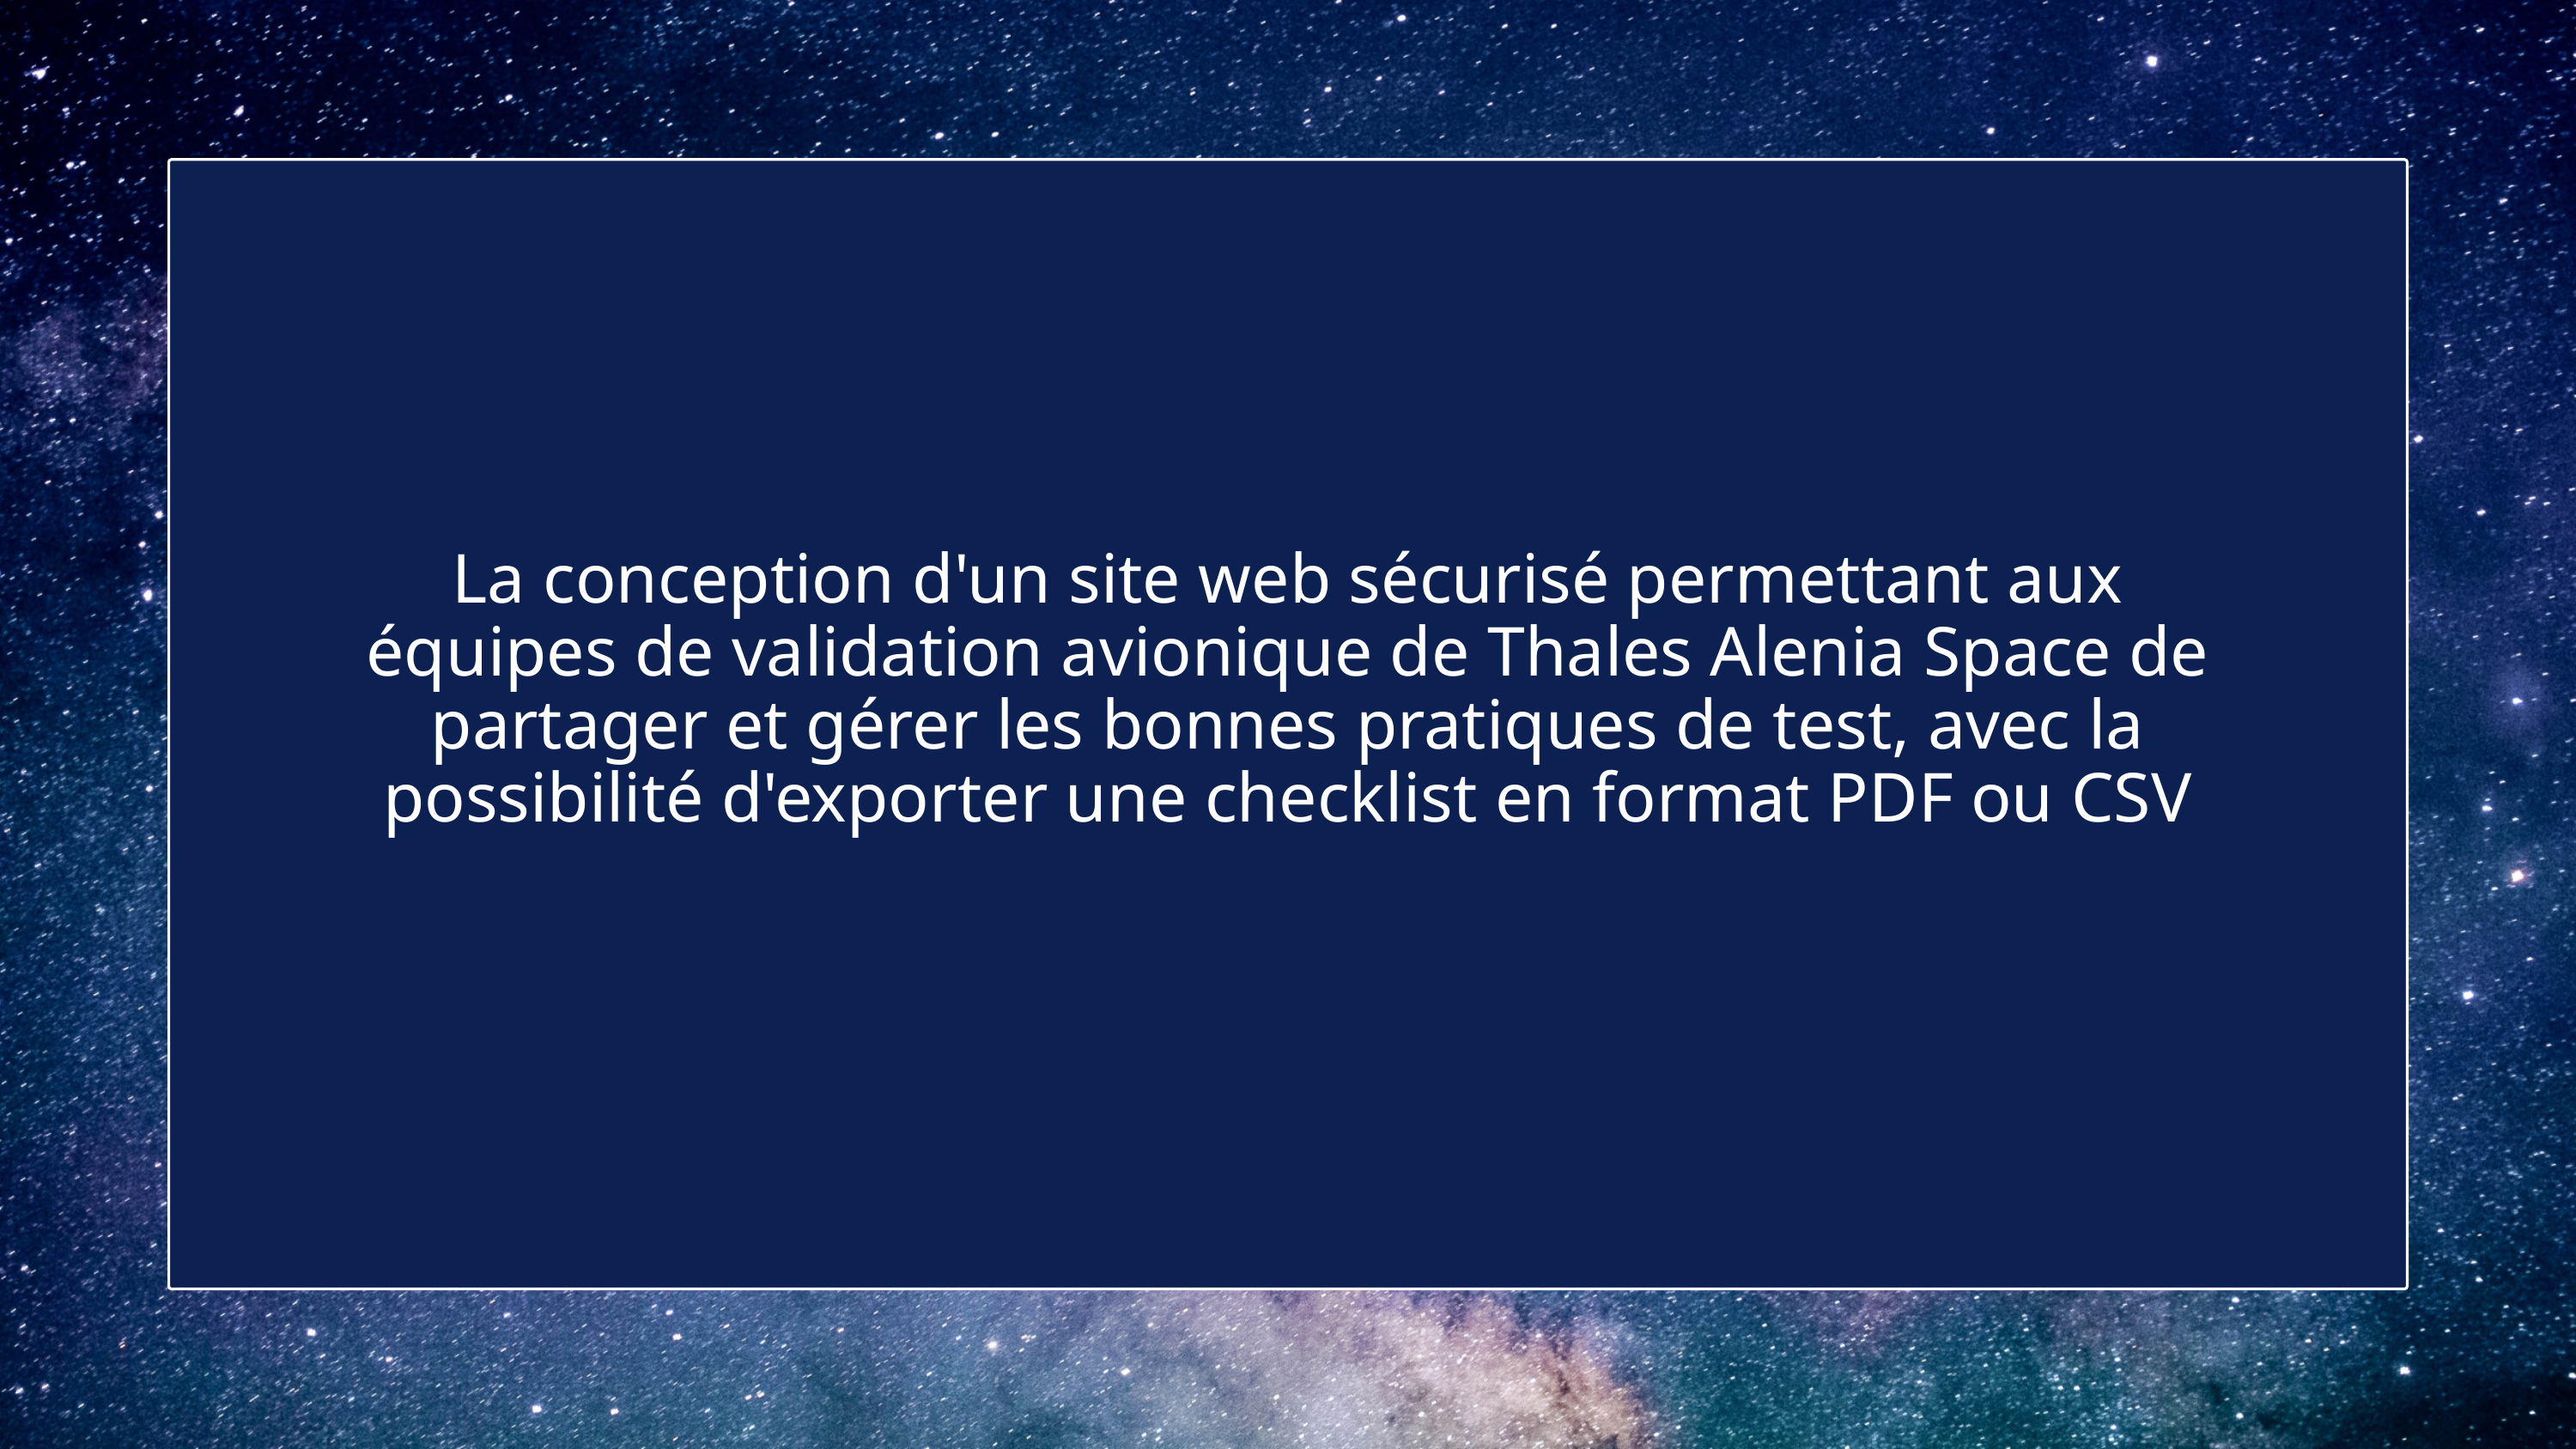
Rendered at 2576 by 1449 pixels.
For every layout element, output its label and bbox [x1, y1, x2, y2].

text_box [0, 0, 2576, 1449]
text_box [168, 159, 2408, 1289]
